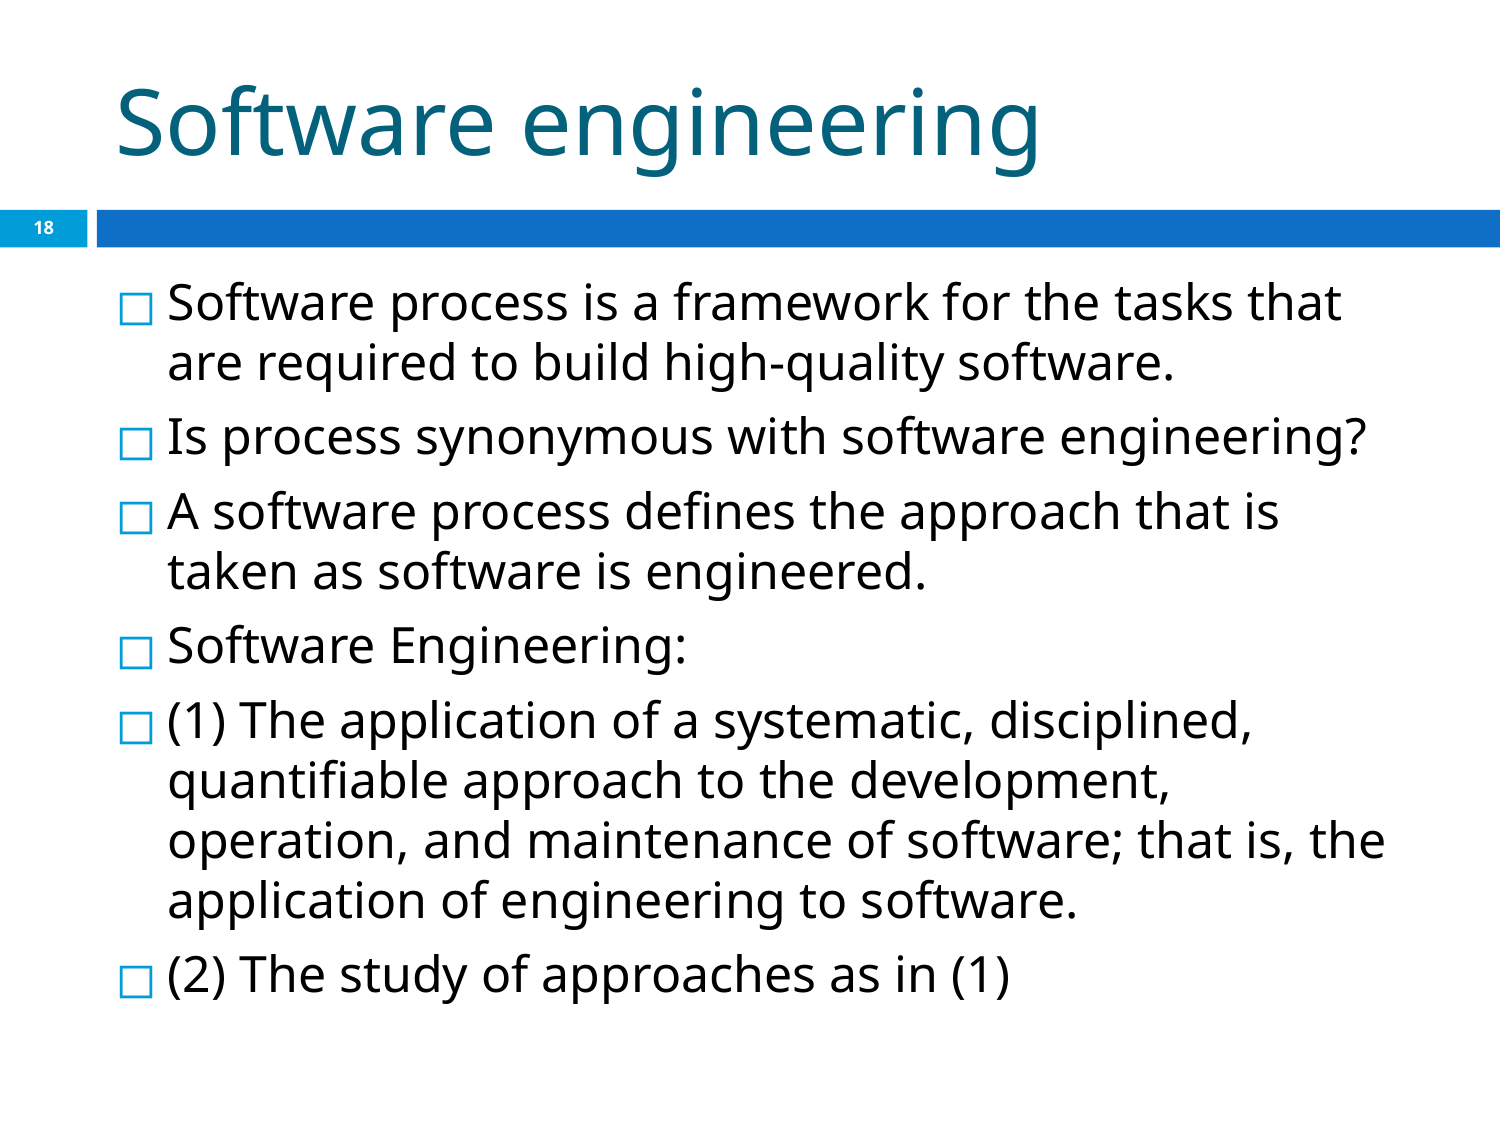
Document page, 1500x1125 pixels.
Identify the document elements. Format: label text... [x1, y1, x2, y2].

slide_number ‹#› [0, 208, 88, 249]
title Software engineering [100, 37, 1438, 200]
list Software process is a framework for the tasks that are required to build high-quality software. Is process synonymous with software engineering? A software process defines the approach that is taken as software is engineered. Software Engineering: (1) The application of a systematic, disciplined, quantifiable approach to the development, operation, and maintenance of software; that is, the application of engineering to software. (2) The study of approaches as in (1) [100, 262, 1438, 1000]
